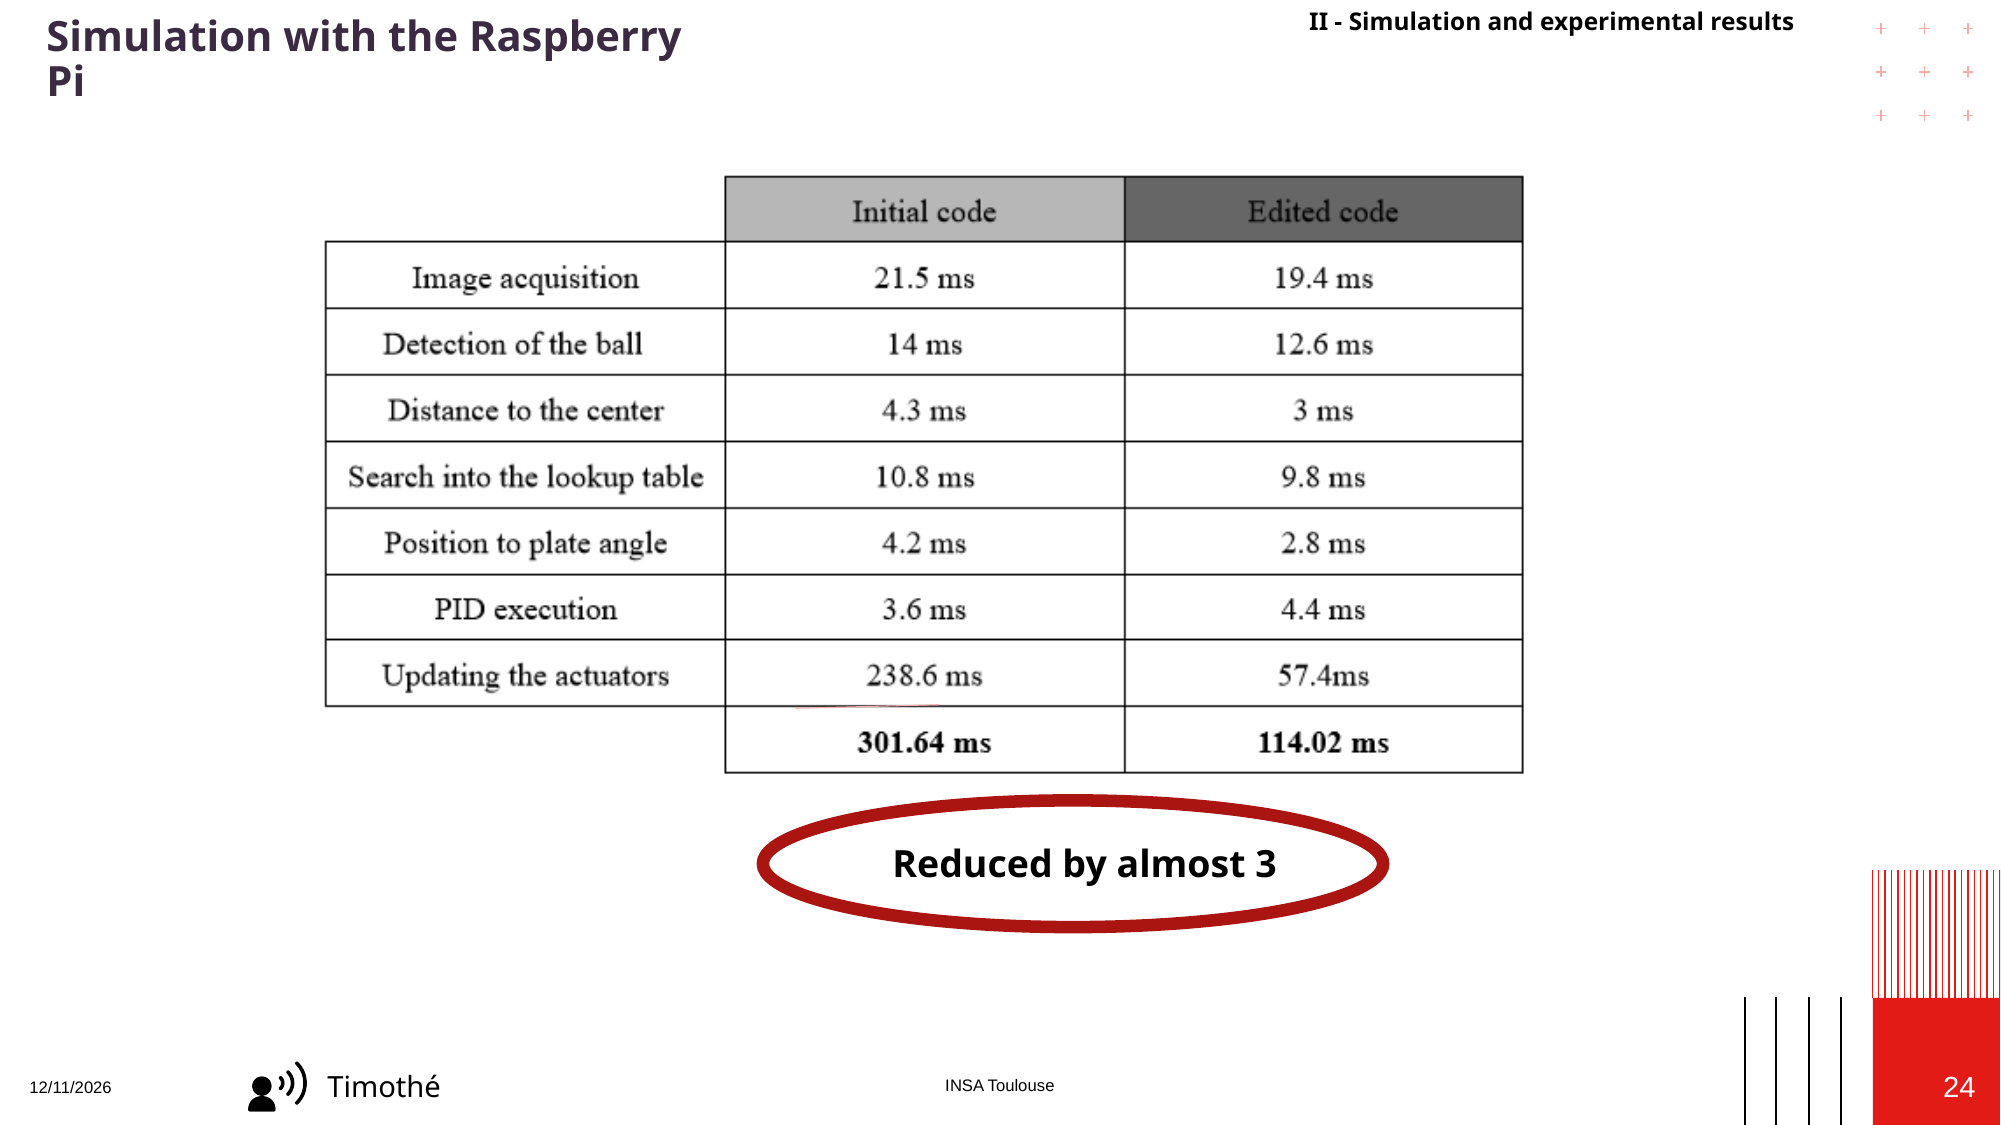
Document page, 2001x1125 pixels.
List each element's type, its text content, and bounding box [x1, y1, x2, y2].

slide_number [23, 1066, 248, 1107]
text_box [761, 799, 1351, 929]
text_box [248, 1057, 674, 1123]
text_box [795, 704, 939, 709]
title II - Simulation and experimental results [1309, 9, 1872, 54]
text_box Reduced by almost 3 [877, 832, 1427, 893]
slide_number 24 [1531, 1065, 1982, 1106]
footer INSA Toulouse [674, 1064, 1338, 1105]
picture [285, 164, 1566, 788]
text_box Simulation with the Raspberry Pi [46, 15, 722, 72]
